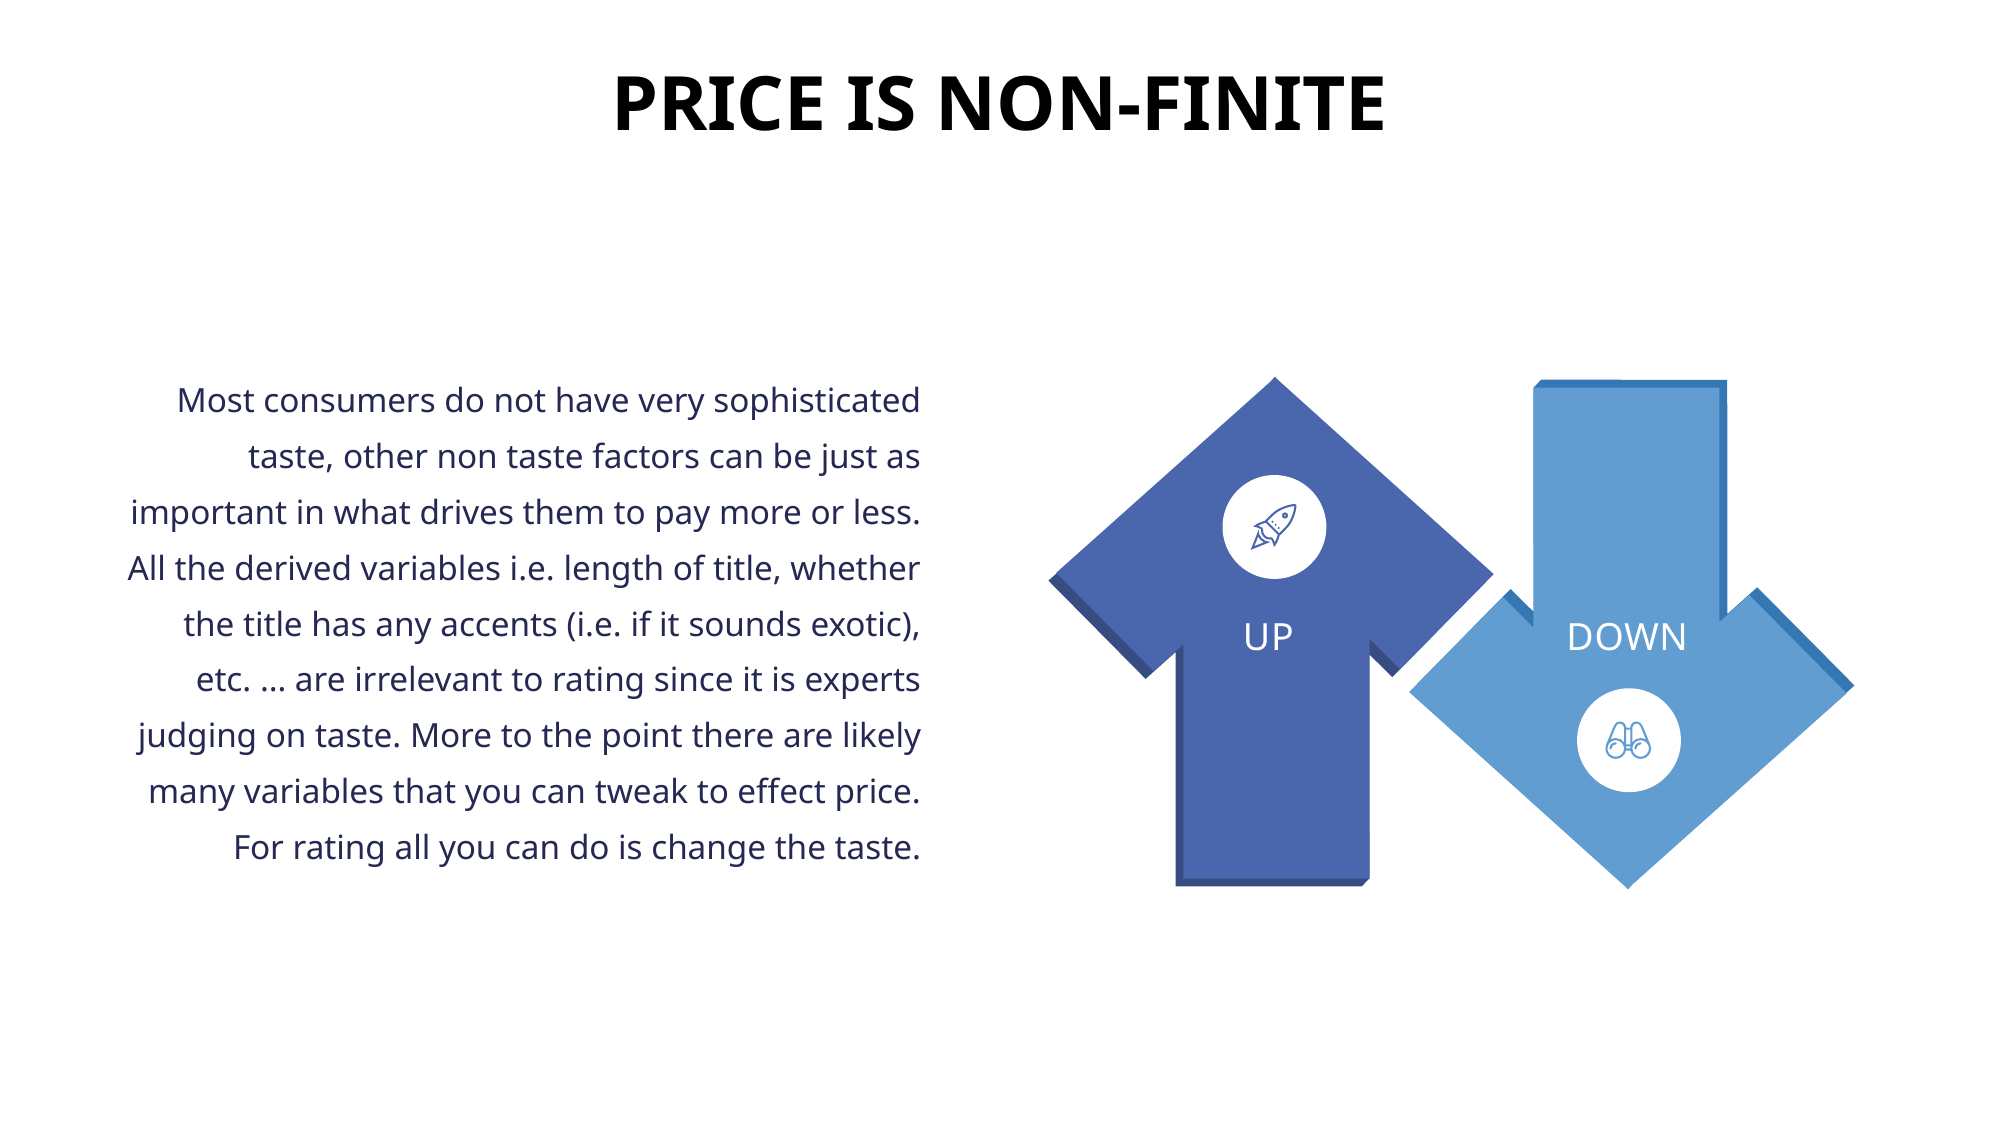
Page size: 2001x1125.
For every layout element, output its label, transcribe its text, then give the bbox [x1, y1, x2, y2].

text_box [1312, 286, 1937, 911]
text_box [966, 355, 1591, 980]
text_box Most consumers do not have very sophisticated taste, other non taste factors can be just as important in what drives them to pay more or less. All the derived variables i.e. length of title, whether the title has any accents (i.e. if it sounds exotic), etc. … are irrelevant to rating since it is experts judging on taste. More to the point there are likely many variables that you can tweak to effect price. For rating all you can do is change the taste. [107, 355, 937, 930]
text_box PRICE IS NON-FINITE [325, 47, 1675, 153]
